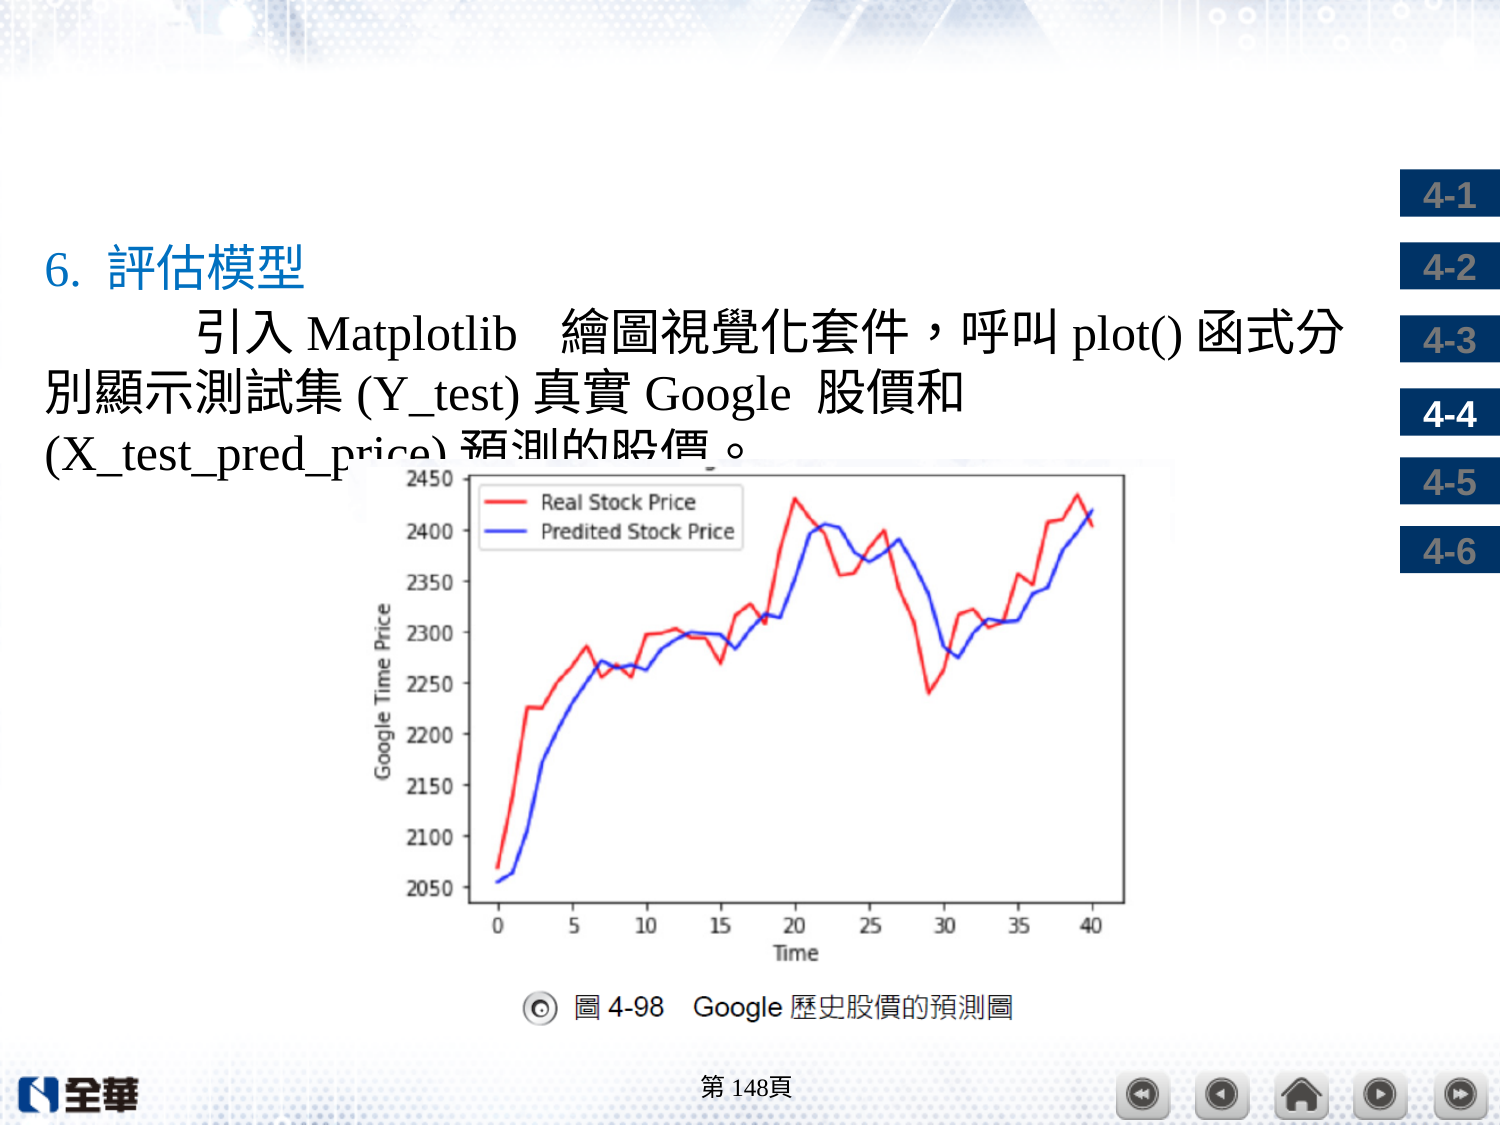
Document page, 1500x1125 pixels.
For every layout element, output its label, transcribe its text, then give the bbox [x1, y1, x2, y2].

picture [0, 0, 1500, 1125]
list 6. 評估模型 引入Matplotlib 繪圖視覺化套件，呼叫plot()函式分別顯示測試集(Y_test)真實Google 股價和(X_test_pred_price)預測的股價。 [29, 219, 1386, 1048]
